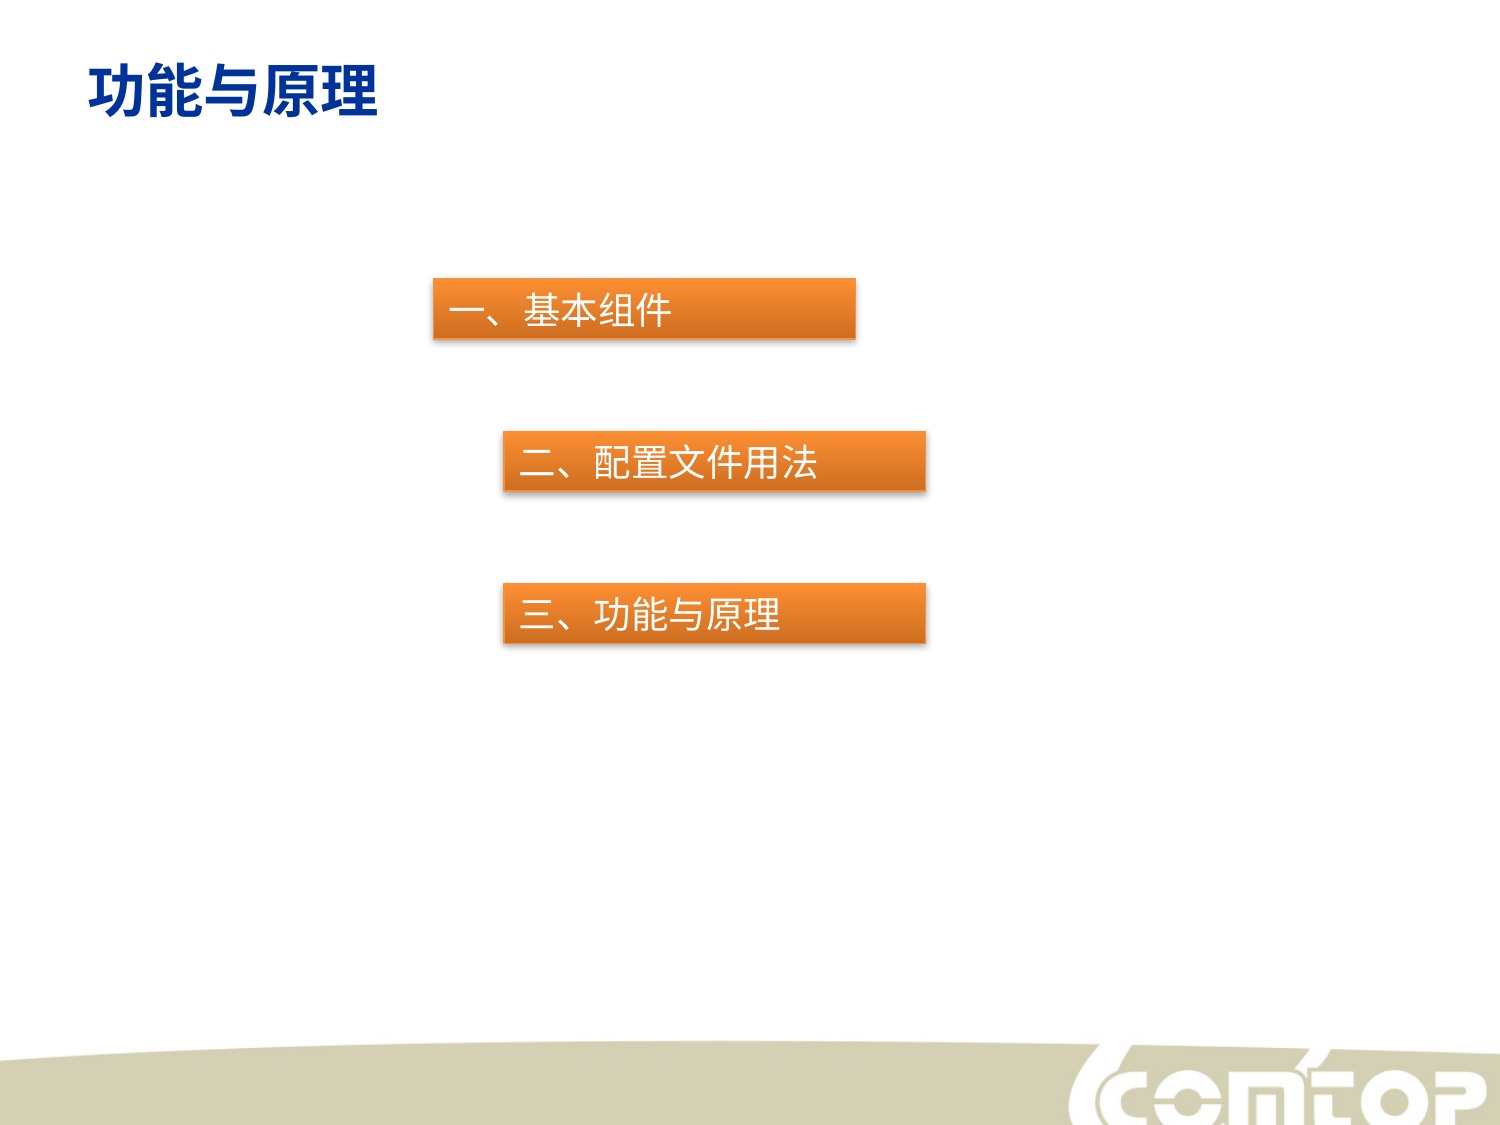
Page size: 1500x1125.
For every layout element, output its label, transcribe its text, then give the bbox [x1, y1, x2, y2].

text_box 二、配置文件用法 [503, 431, 926, 492]
text_box 功能与原理 [72, 46, 394, 132]
picture [0, 0, 1500, 1125]
text_box 三、功能与原理 [503, 583, 926, 644]
text_box 一、基本组件 [433, 278, 856, 340]
